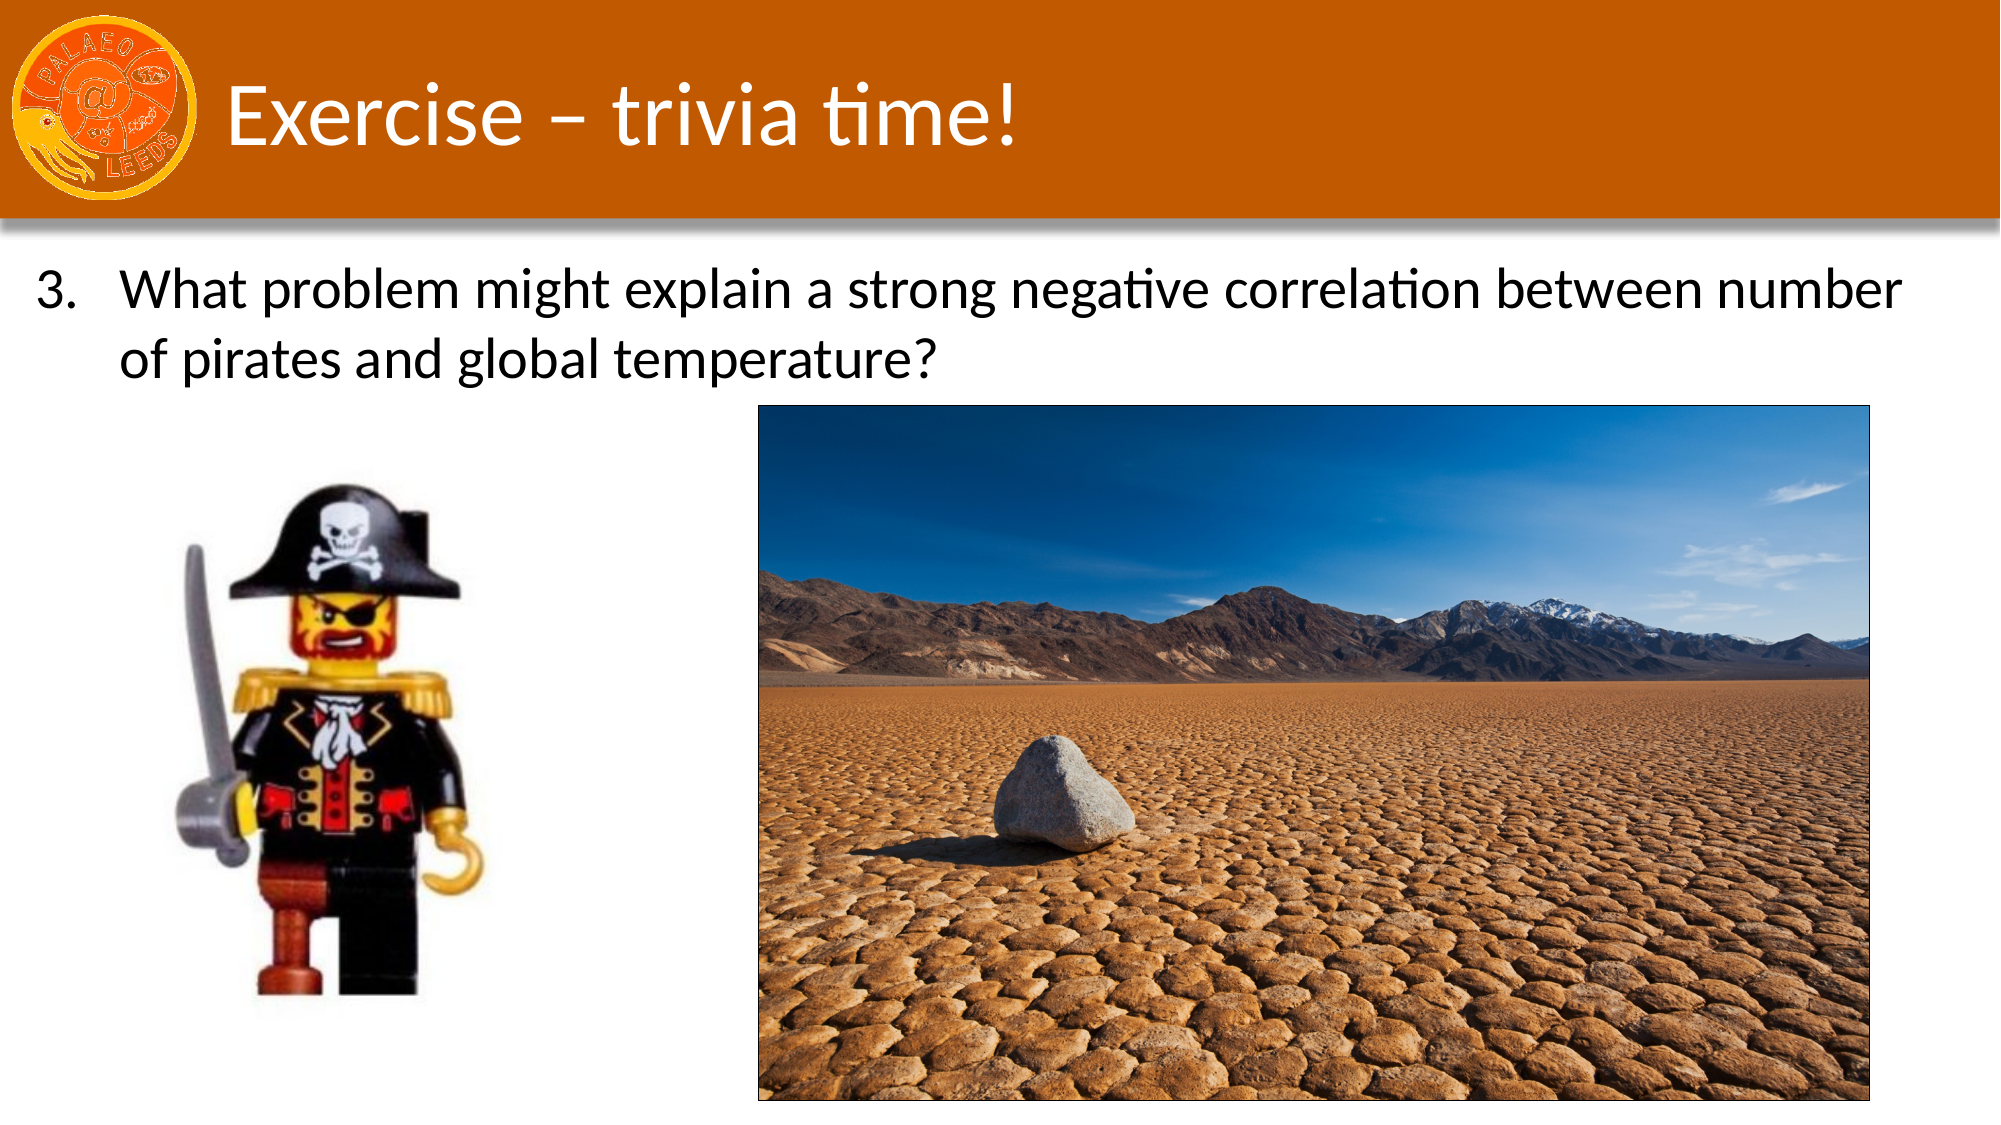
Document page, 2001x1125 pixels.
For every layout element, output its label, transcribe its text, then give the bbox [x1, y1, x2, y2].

picture [11, 15, 197, 200]
text_box Exercise – trivia time! [210, 17, 2000, 201]
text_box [130, 405, 1870, 1101]
text_box What problem might explain a strong negative correlation between number of pirates and global temperature? [20, 242, 1975, 398]
text_box [0, 0, 2000, 219]
